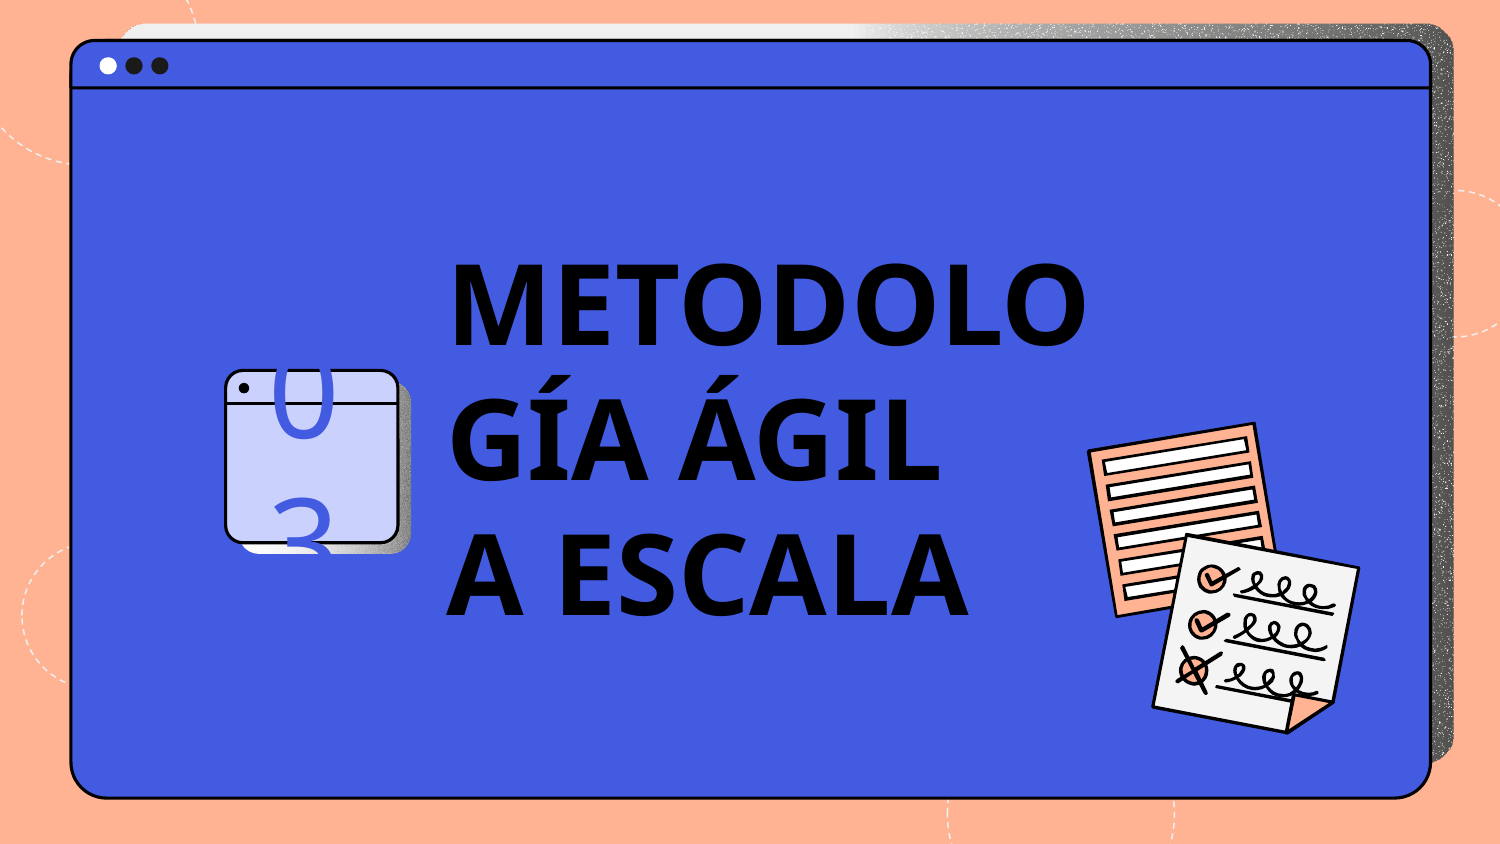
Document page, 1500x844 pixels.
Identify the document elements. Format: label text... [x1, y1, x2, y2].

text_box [1151, 532, 1361, 735]
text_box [225, 370, 412, 555]
picture [117, 23, 1454, 763]
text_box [1086, 421, 1278, 619]
title METODOLOGÍA ÁGIL A ESCALA [431, 394, 1120, 613]
